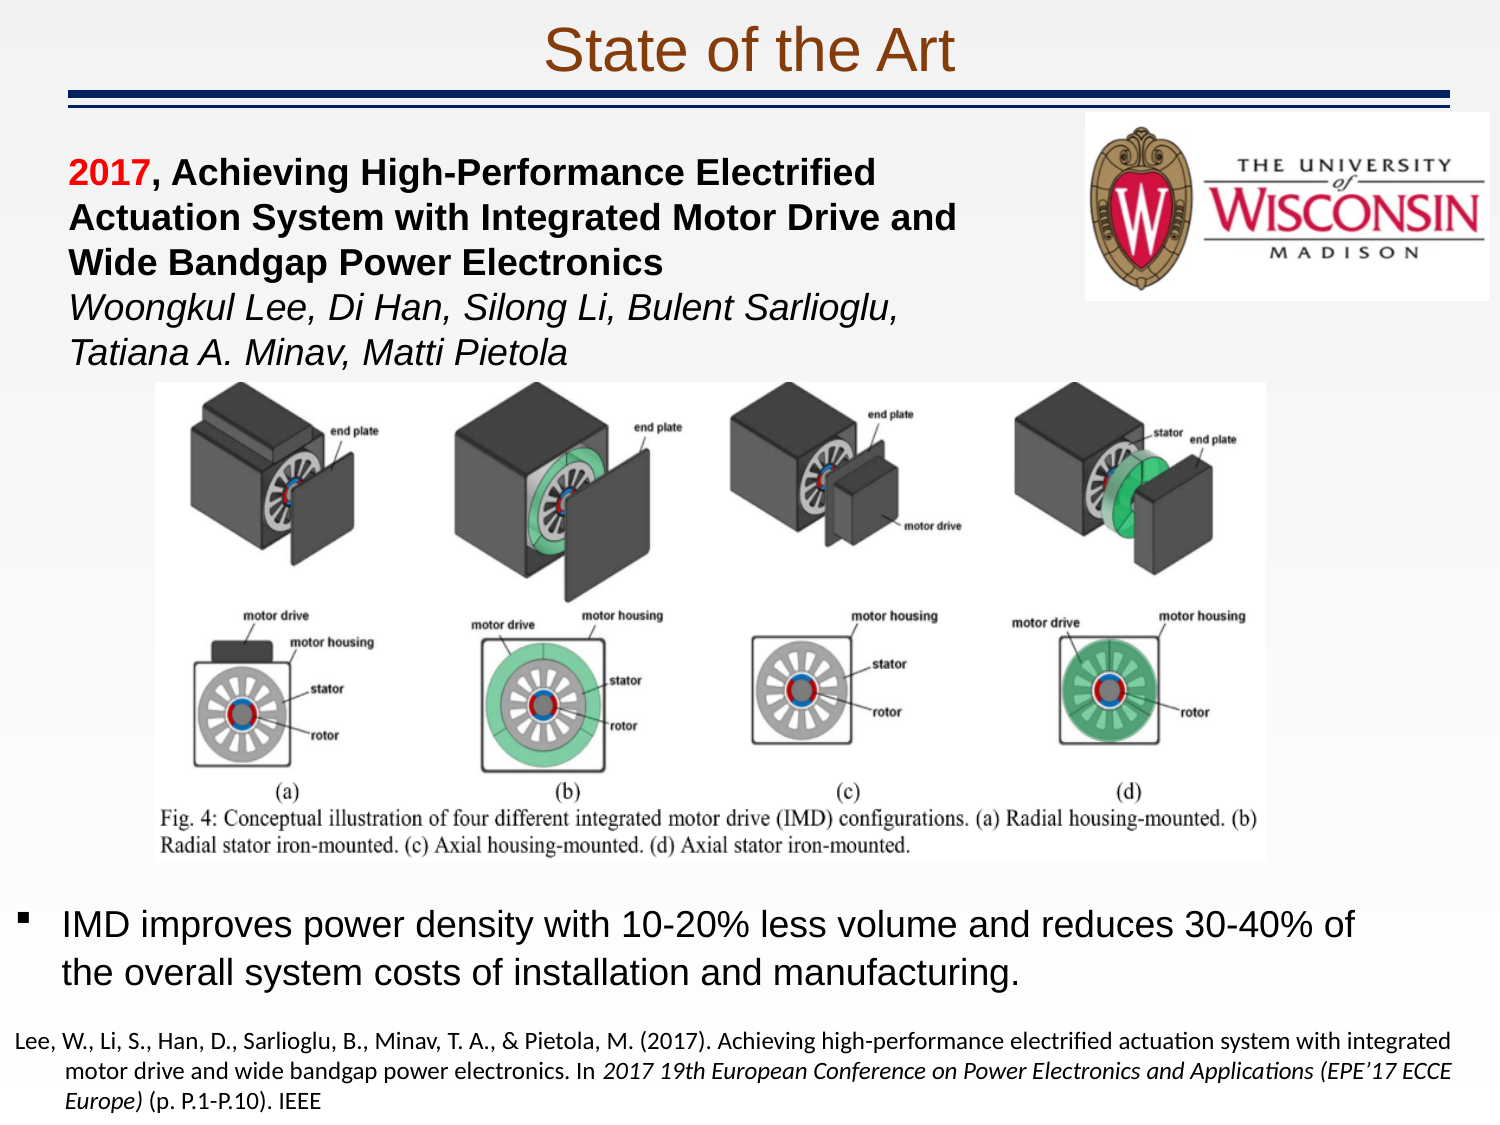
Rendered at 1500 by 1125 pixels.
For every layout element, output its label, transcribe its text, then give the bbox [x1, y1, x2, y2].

text_box State of the Art [0, 1, 1500, 92]
picture [1085, 112, 1490, 301]
text_box IMD improves power density with 10-20% less volume and reduces 30-40% of the overall system costs of installation and manufacturing. [0, 889, 1422, 1001]
text_box Lee, W., Li, S., Han, D., Sarlioglu, B., Minav, T. A., & Pietola, M. (2017). Achieving high-performance electrified actuation system with integrated motor drive and wide bandgap power electronics. In 2017 19th European Conference on Power Electronics and Applications (EPE’17 ECCE Europe) (p. P.1-P.10). IEEE [0, 1017, 1500, 1122]
text_box 2017, Achieving High-Performance Electrified Actuation System with Integrated Motor Drive and Wide Bandgap Power Electronics Woongkul Lee, Di Han, Silong Li, Bulent Sarlioglu, Tatiana A. Minav, Matti Pietola [53, 140, 1042, 381]
picture [154, 382, 1266, 862]
